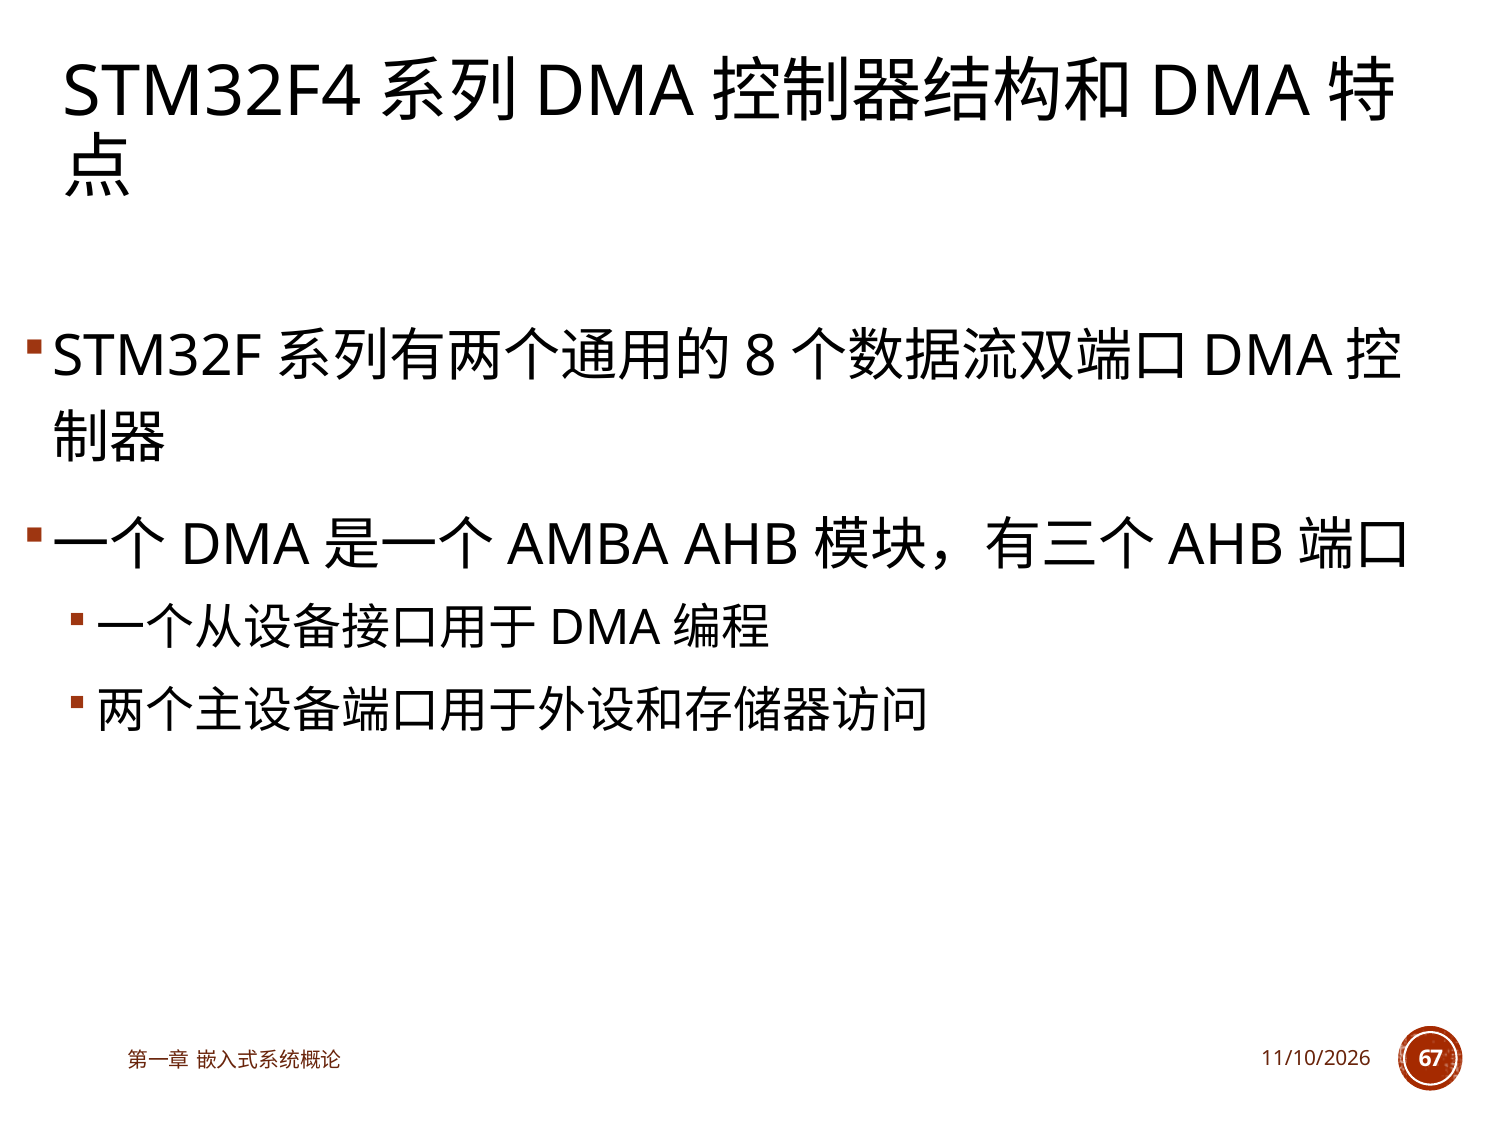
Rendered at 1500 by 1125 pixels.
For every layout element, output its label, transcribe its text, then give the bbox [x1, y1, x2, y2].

list STM32F系列有两个通用的8个数据流双端口DMA控制器 一个DMA是一个AMBA AHB模块，有三个AHB端口 一个从设备接口用于DMA编程 两个主设备端口用于外设和存储器访问 [8, 297, 1431, 828]
footer 第一章 嵌入式系统概论 [112, 1028, 891, 1089]
slide_number 67 [1391, 1028, 1471, 1089]
title STM32F4系列DMA控制器结构和DMA特点 [47, 46, 1471, 215]
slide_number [982, 1028, 1386, 1089]
